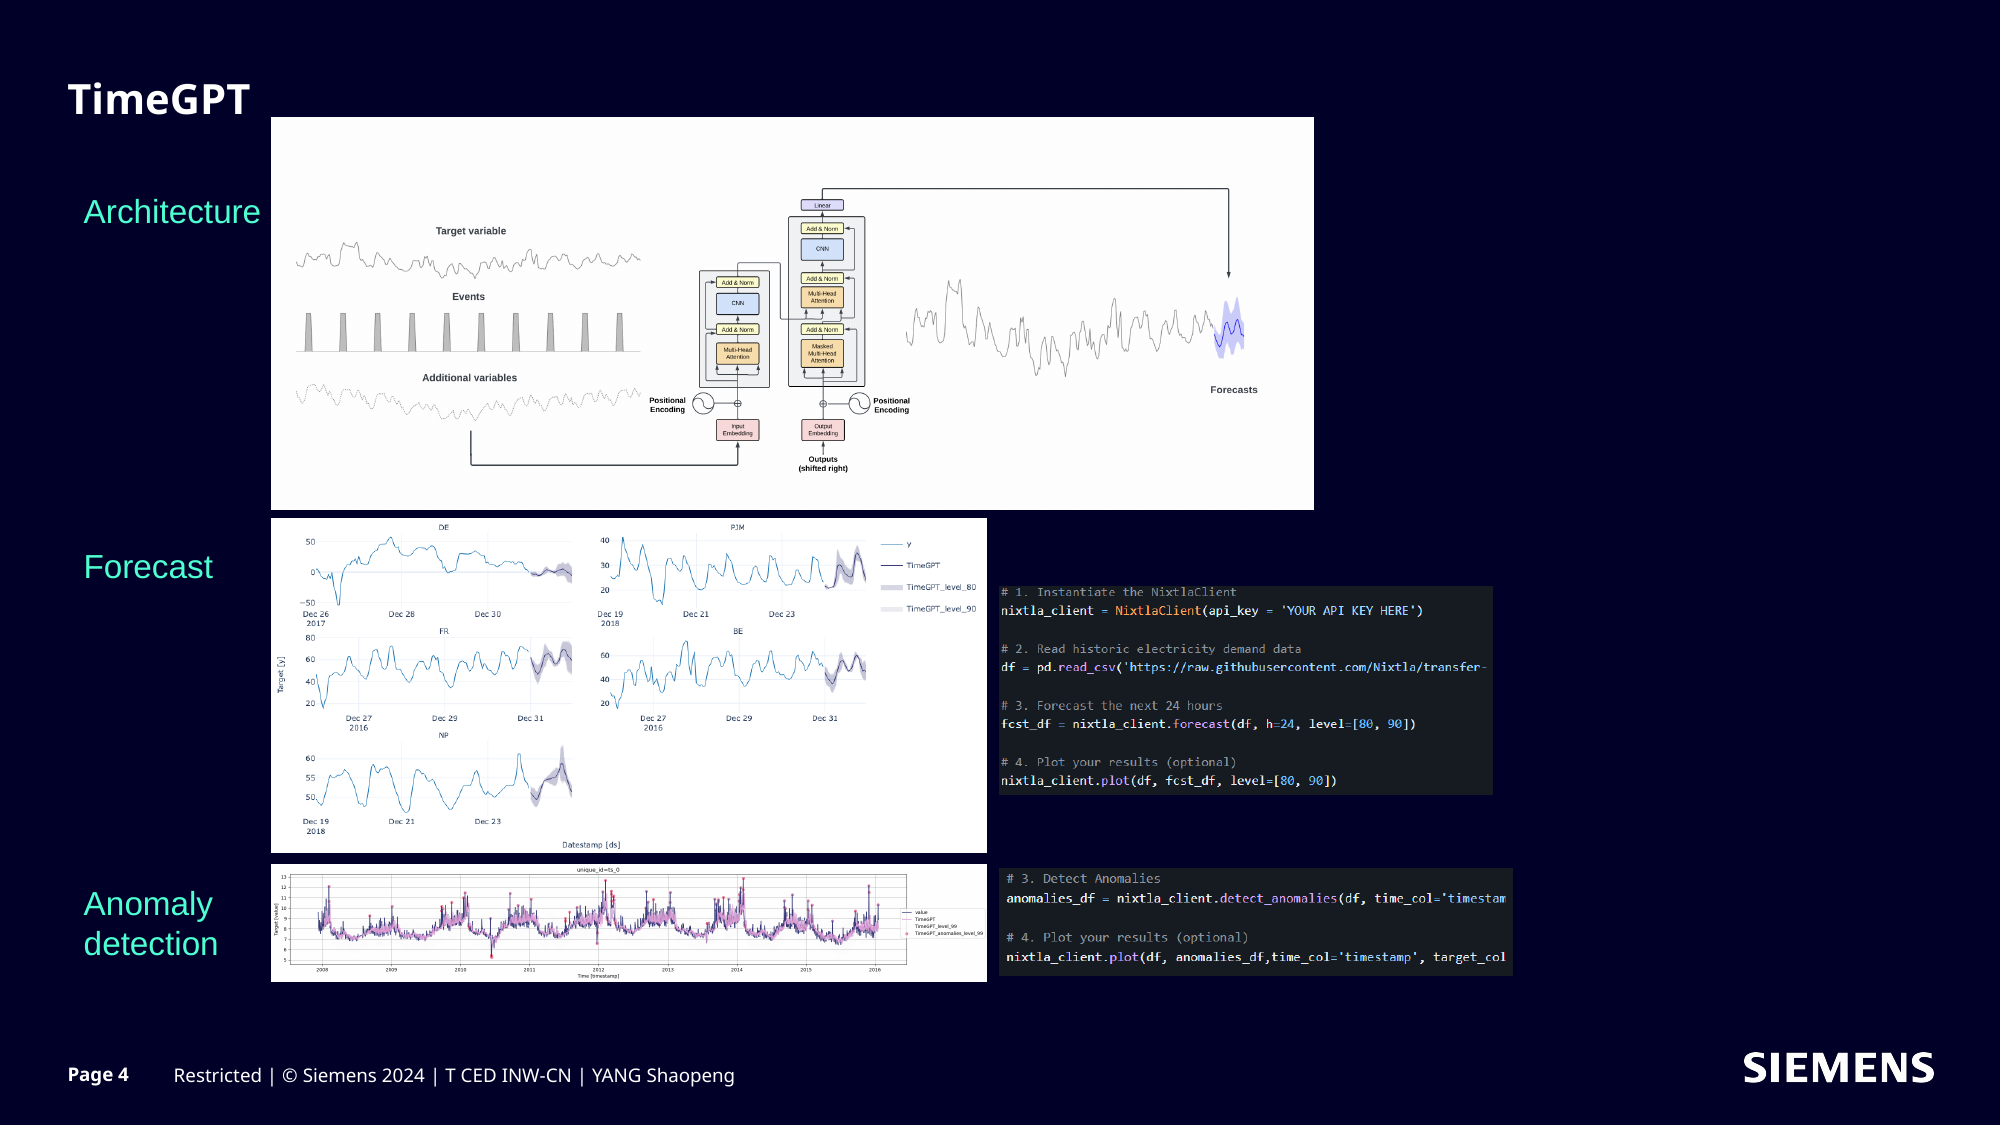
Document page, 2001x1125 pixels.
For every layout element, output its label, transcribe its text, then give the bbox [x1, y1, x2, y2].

picture [271, 117, 1314, 510]
slide_number Page 4 [67, 1035, 174, 1125]
text_box Architecture [83, 190, 271, 231]
picture [1744, 1052, 1934, 1083]
picture [999, 585, 1493, 795]
picture [271, 864, 987, 982]
picture [999, 868, 1513, 976]
picture [271, 518, 987, 854]
title TimeGPT [67, 78, 1686, 173]
text_box Anomaly detection [83, 882, 271, 963]
text_box Forecast [83, 545, 271, 586]
footer Restricted | © Siemens 2024 | T CED INW-CN | YANG Shaopeng [174, 1035, 1686, 1125]
